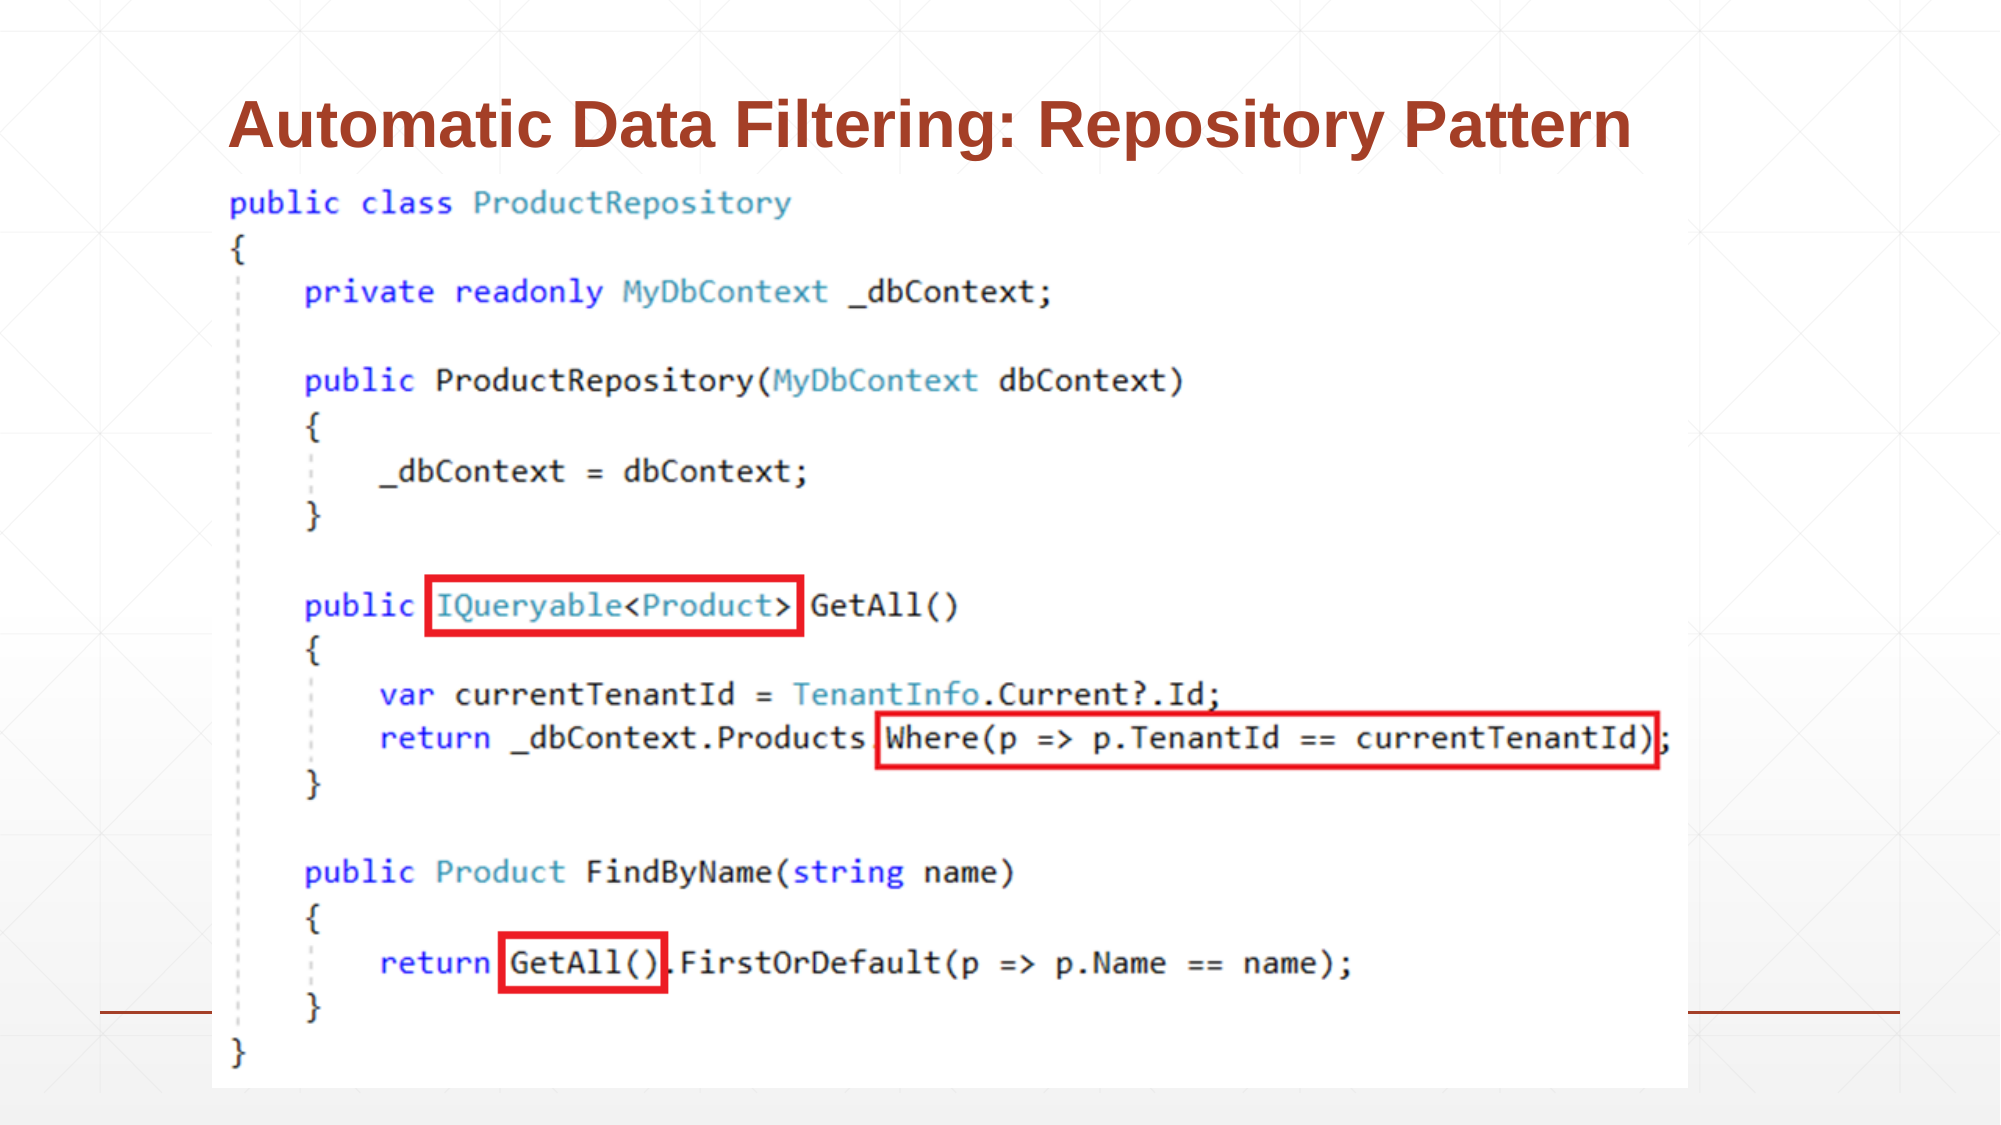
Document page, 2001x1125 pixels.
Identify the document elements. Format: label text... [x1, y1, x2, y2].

picture [212, 174, 1688, 1088]
title Automatic Data Filtering: Repository Pattern [212, 82, 1788, 271]
